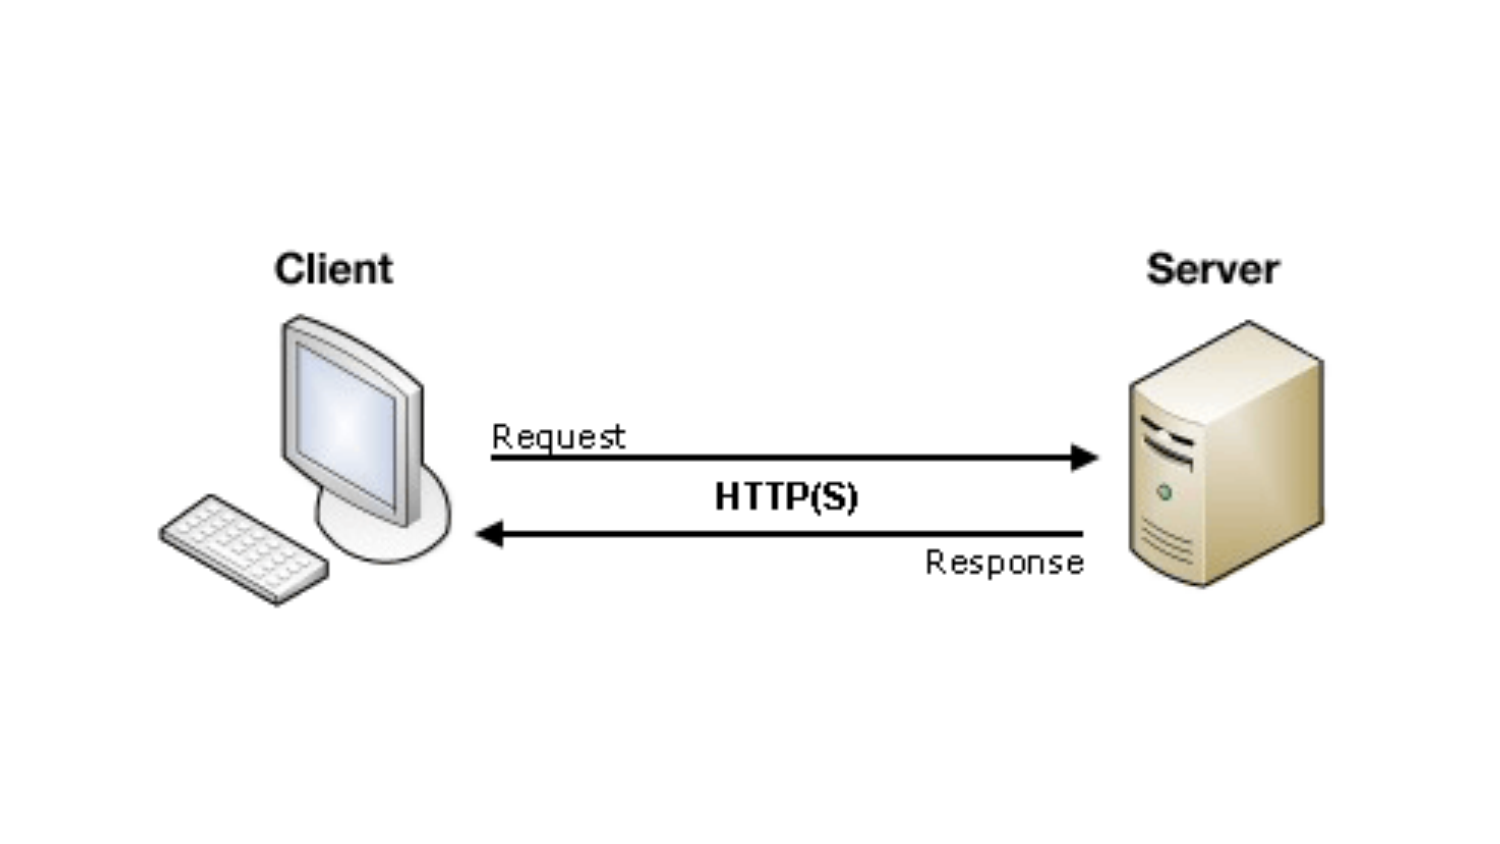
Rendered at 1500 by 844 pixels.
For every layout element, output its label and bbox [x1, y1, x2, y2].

picture [144, 208, 1365, 639]
